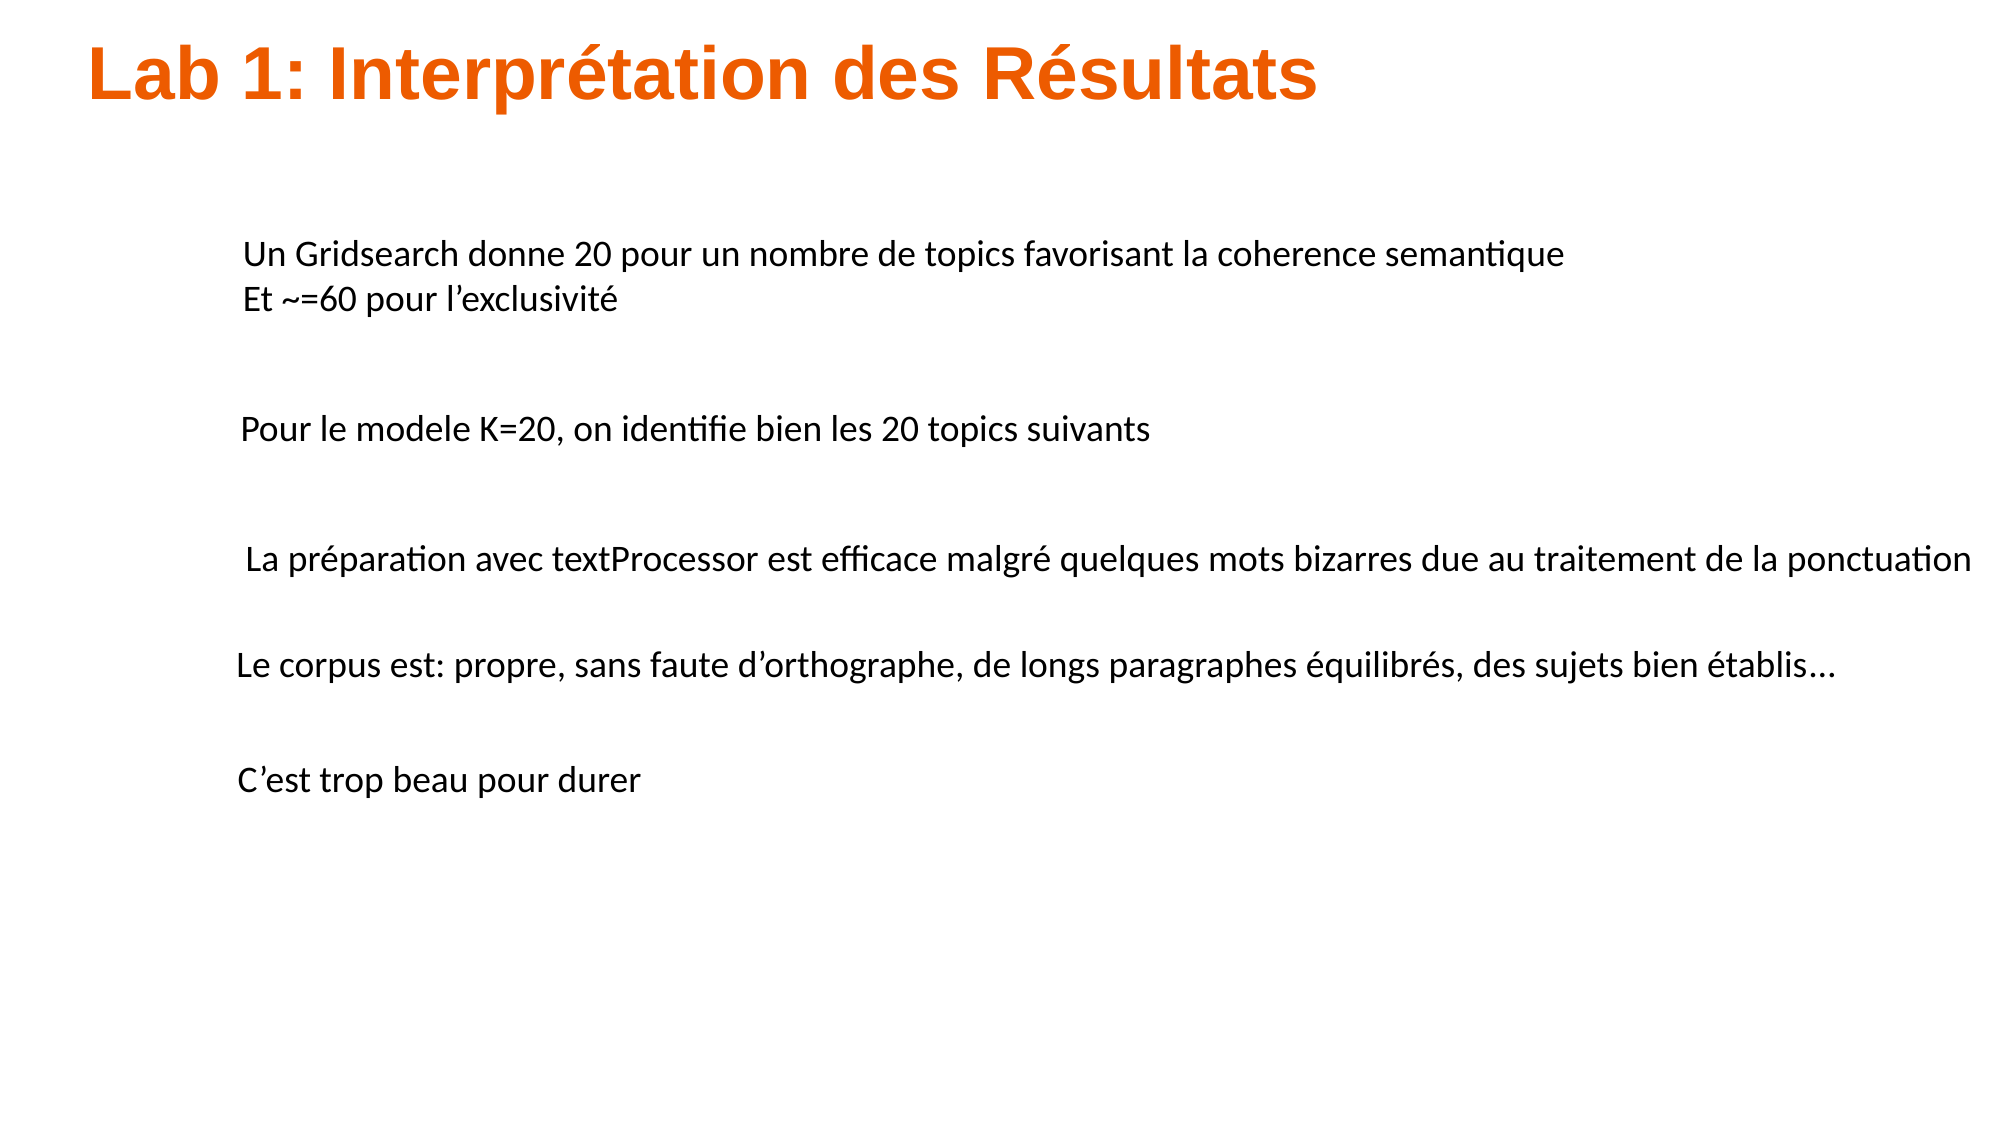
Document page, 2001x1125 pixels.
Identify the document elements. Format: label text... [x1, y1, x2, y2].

text_box C’est trop beau pour durer [222, 748, 666, 808]
text_box Un Gridsearch donne 20 pour un nombre de topics favorisant la coherence semantique Et ~=60 pour l’exclusivité [228, 221, 1582, 327]
text_box Lab 1: Interprétation des Résultats [72, 16, 1336, 122]
text_box La préparation avec textProcessor est efficace malgré quelques mots bizarres due au traitement de la ponctuation [230, 526, 1990, 587]
text_box Pour le modele K=20, on identifie bien les 20 topics suivants [225, 396, 1167, 457]
text_box Le corpus est: propre, sans faute d’orthographe, de longs paragraphes équilibrés, des sujets bien établis… [221, 632, 1851, 693]
